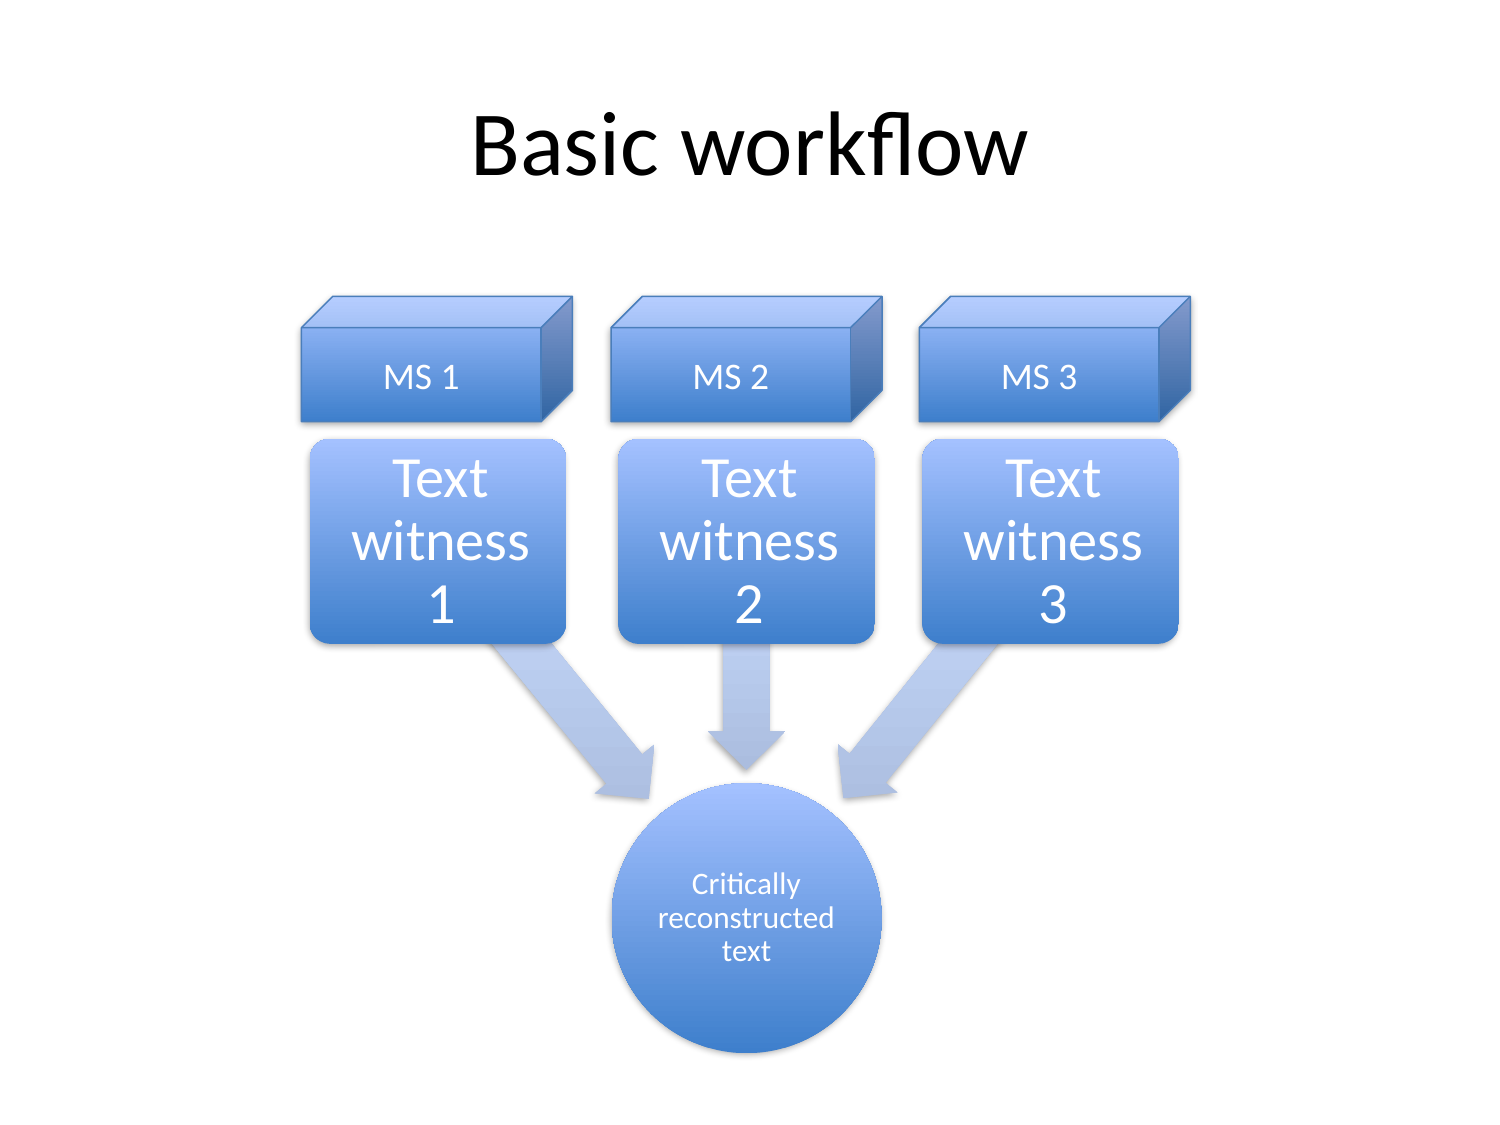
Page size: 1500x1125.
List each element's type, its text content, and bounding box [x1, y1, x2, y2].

text_box MS 2 [610, 295, 883, 423]
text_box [246, 438, 1247, 1054]
text_box MS 1 [300, 295, 574, 423]
title Basic workflow [75, 45, 1425, 233]
text_box MS 3 [918, 295, 1192, 423]
